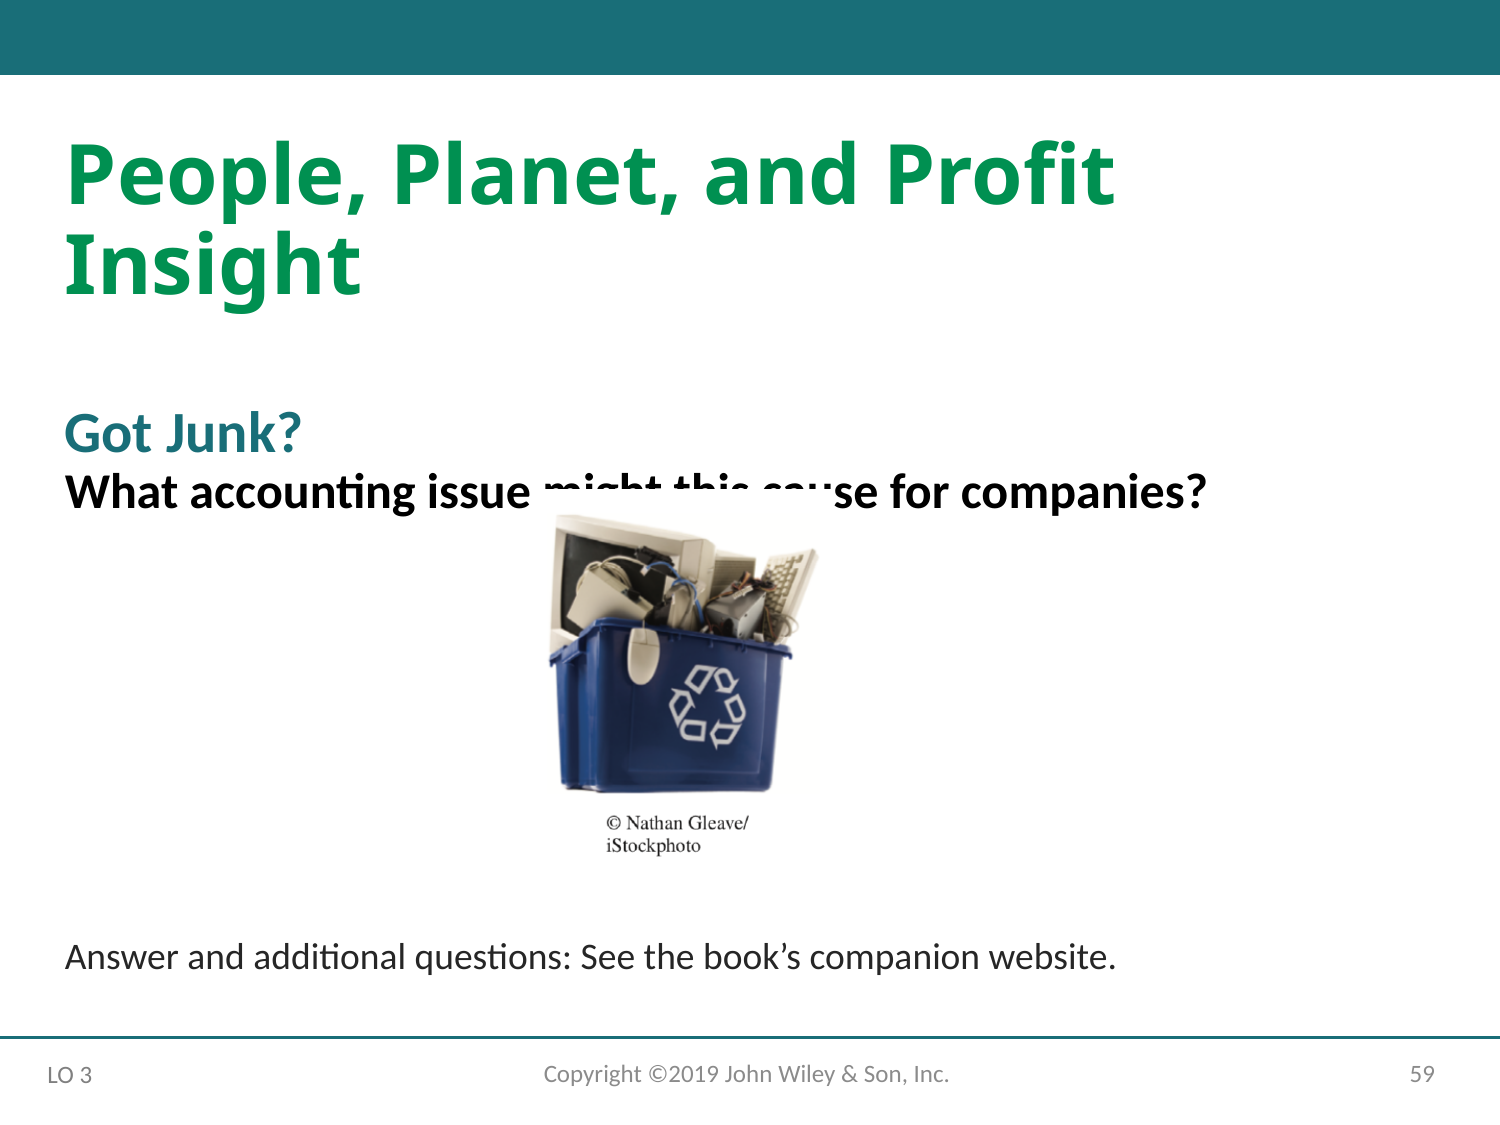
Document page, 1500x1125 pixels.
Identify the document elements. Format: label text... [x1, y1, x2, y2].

footer Copyright ©2019 John Wiley & Son, Inc. [496, 1042, 1004, 1103]
text_box LO 3 [37, 1051, 118, 1097]
text_box Answer and additional questions: See the book’s companion website. [50, 924, 1147, 985]
title People, Planet, and Profit Insight Got Junk? What accounting issue might this cause for companies? [50, 125, 1450, 622]
picture [530, 489, 831, 863]
slide_number 59 [1059, 1042, 1450, 1103]
